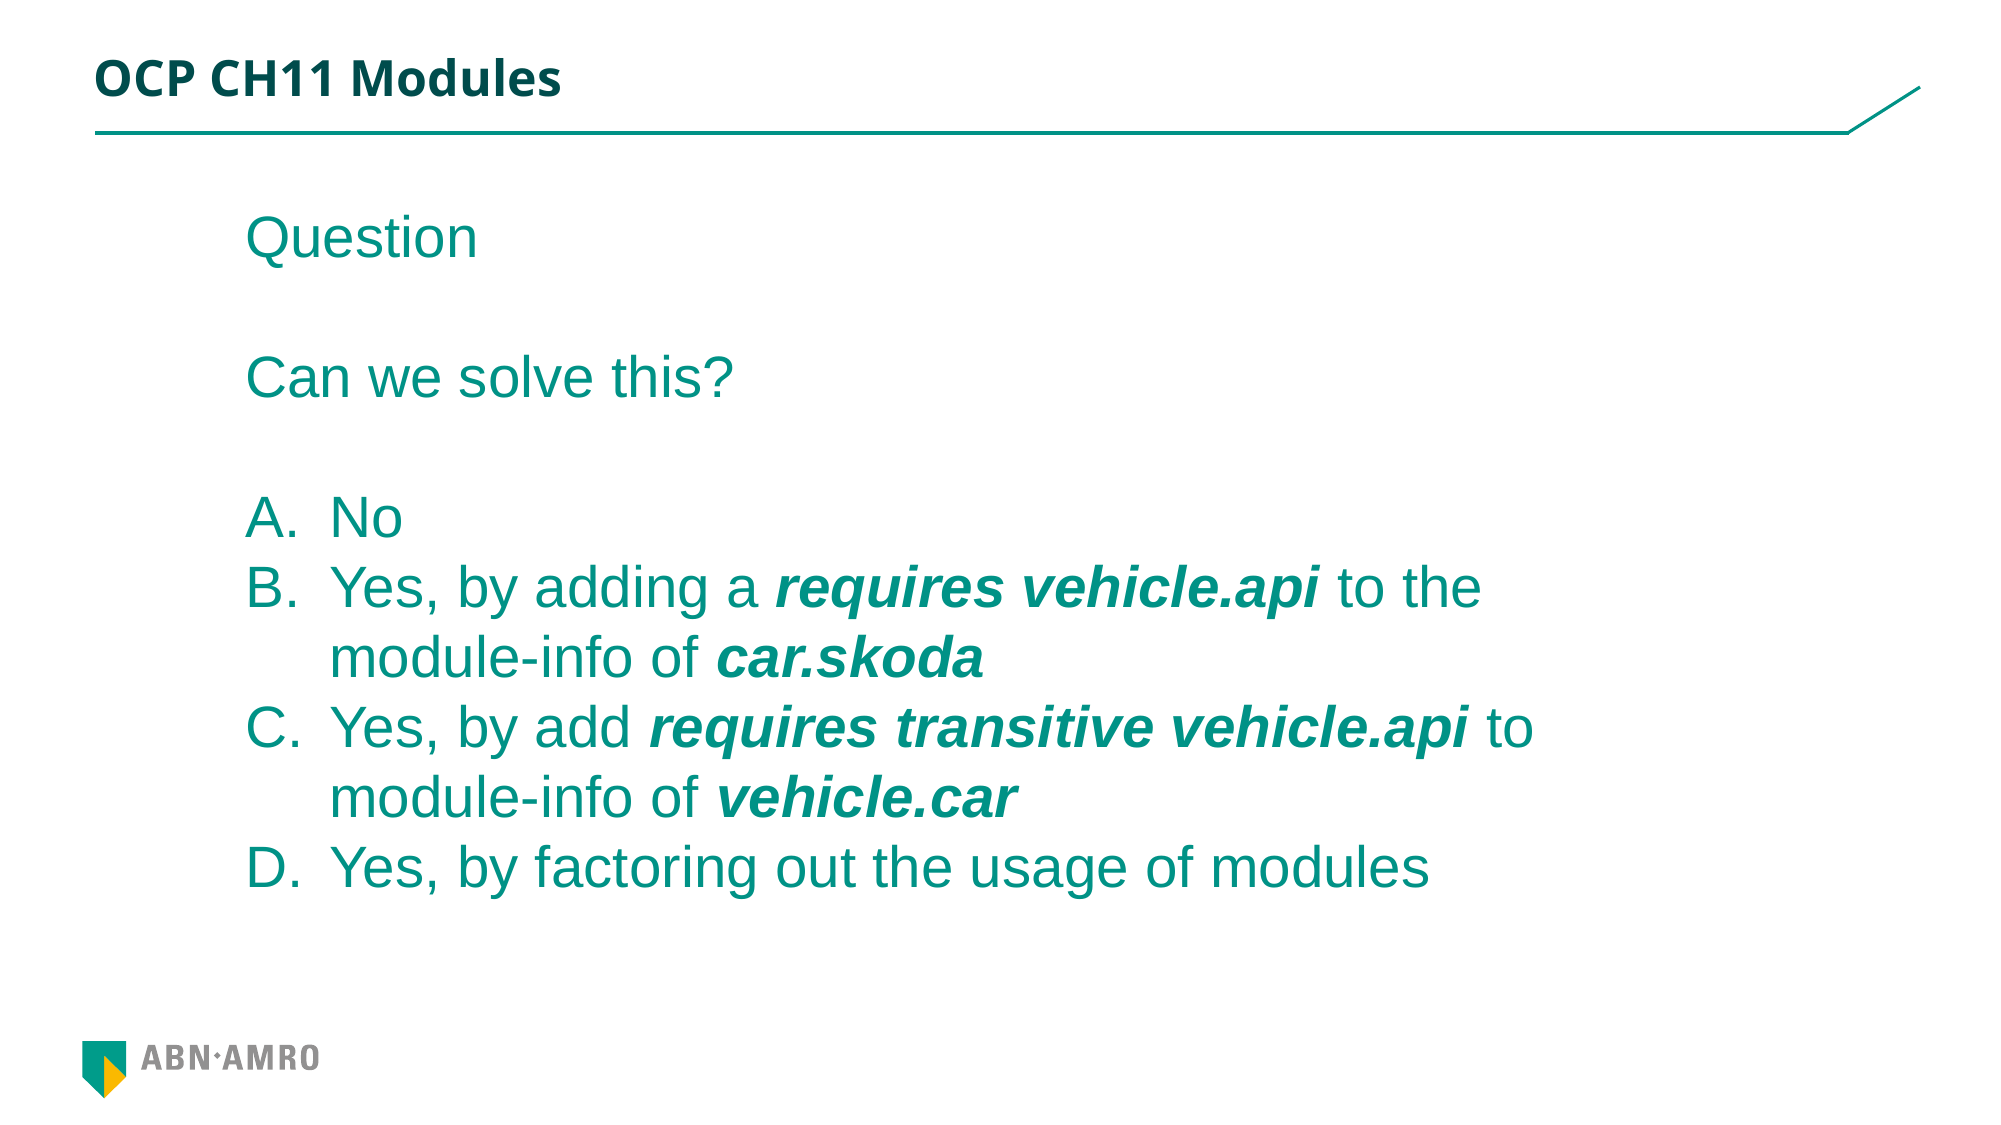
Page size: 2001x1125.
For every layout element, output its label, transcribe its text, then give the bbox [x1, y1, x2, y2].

text_box Question Can we solve this? No Yes, by adding a requires vehicle.api to the module-info of car.skoda Yes, by add requires transitive vehicle.api to module-info of vehicle.car Yes, by factoring out the usage of modules [230, 192, 1709, 907]
title OCP CH11 Modules [78, 30, 2000, 114]
